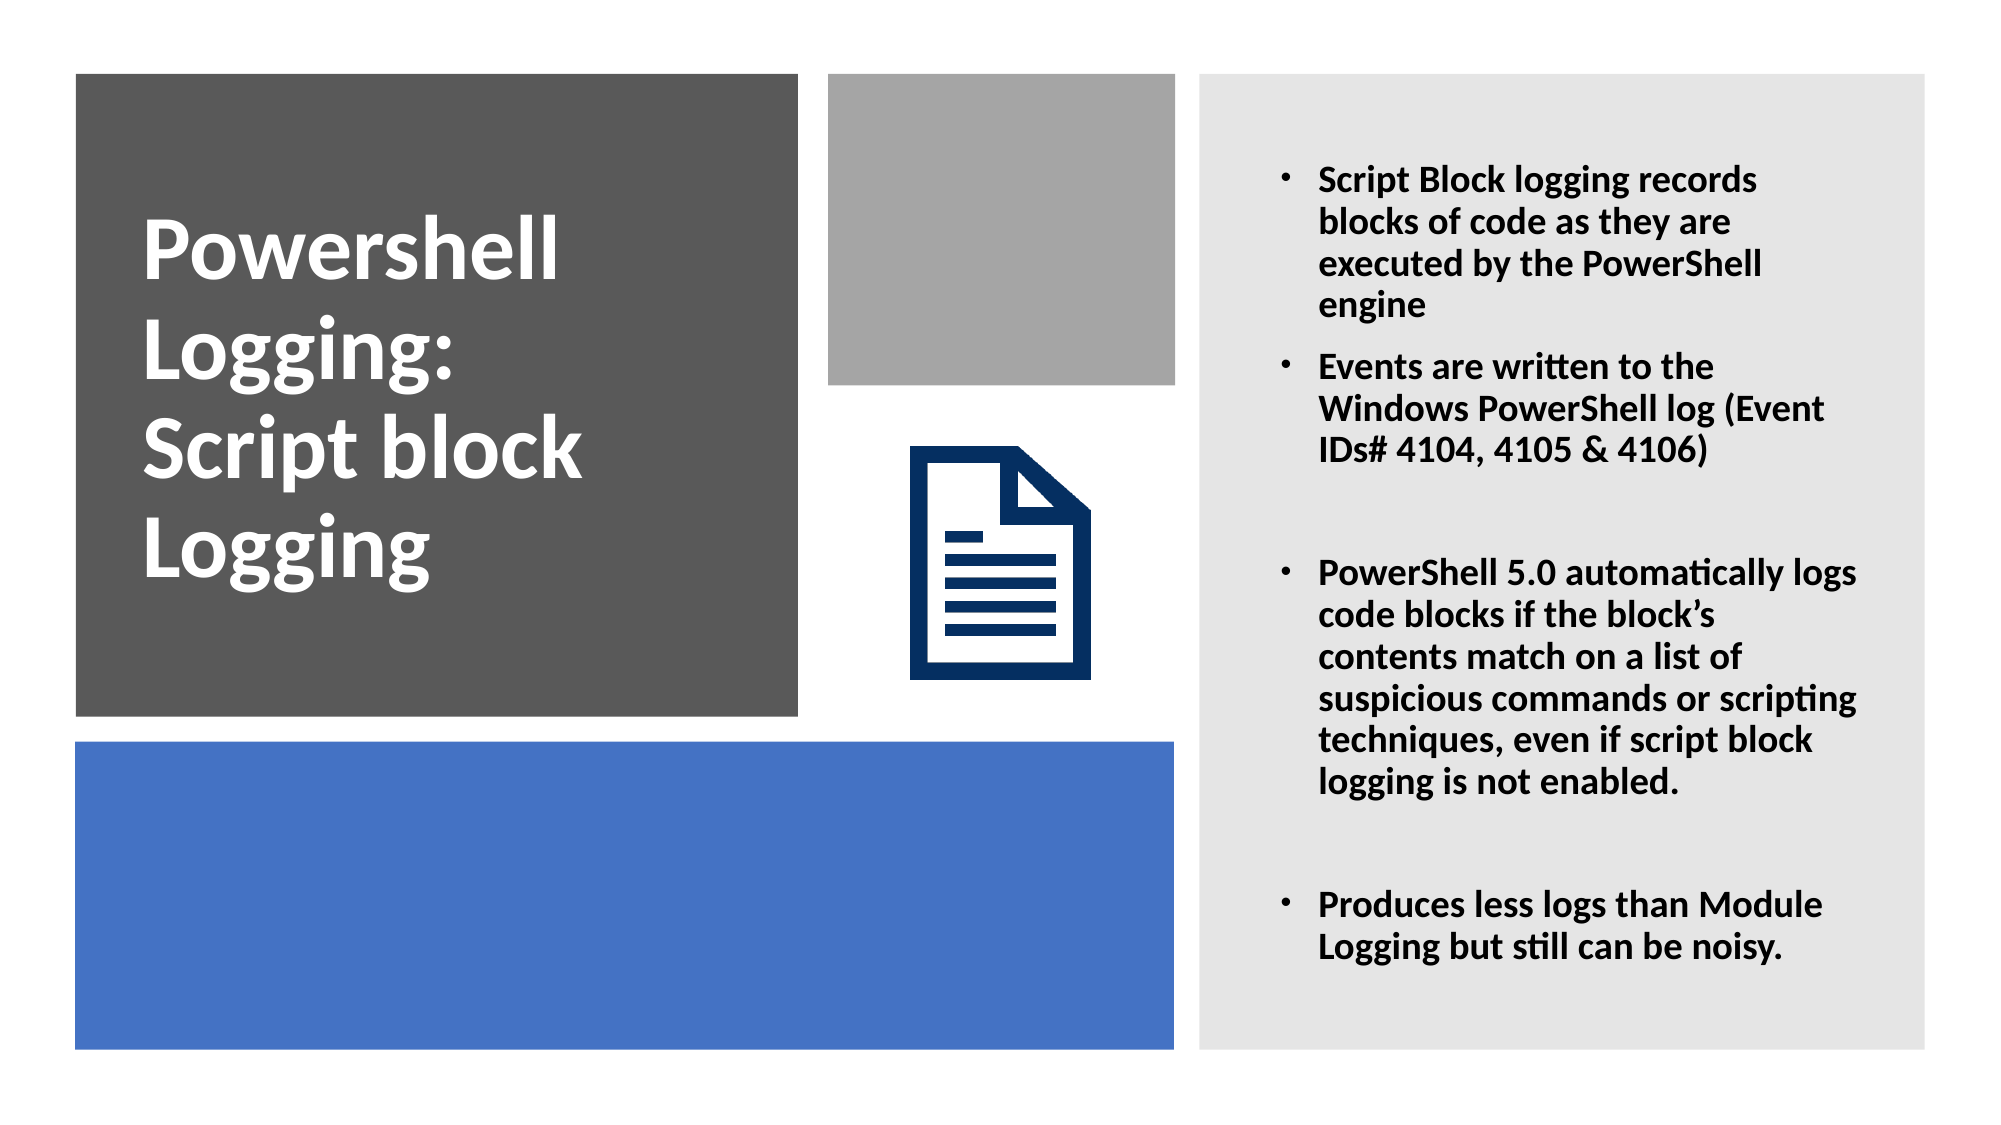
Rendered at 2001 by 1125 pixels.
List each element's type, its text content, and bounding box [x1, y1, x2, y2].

text_box [1198, 73, 1926, 1051]
text_box [827, 73, 1176, 386]
text_box [74, 741, 1175, 1051]
text_box Script Block logging records blocks of code as they are executed by the PowerShell engine Events are written to the Windows PowerShell log (Event IDs# 4104, 4105 & 4106) PowerShell 5.0 automatically logs code blocks if the block’s contents match on a list of suspicious commands or scripting techniques, even if script block logging is not enabled. Produces less logs than Module Logging but still can be noisy. [1256, 130, 1873, 996]
title Powershell Logging: Script block Logging [127, 125, 744, 673]
text_box [75, 73, 799, 718]
picture [859, 422, 1140, 703]
